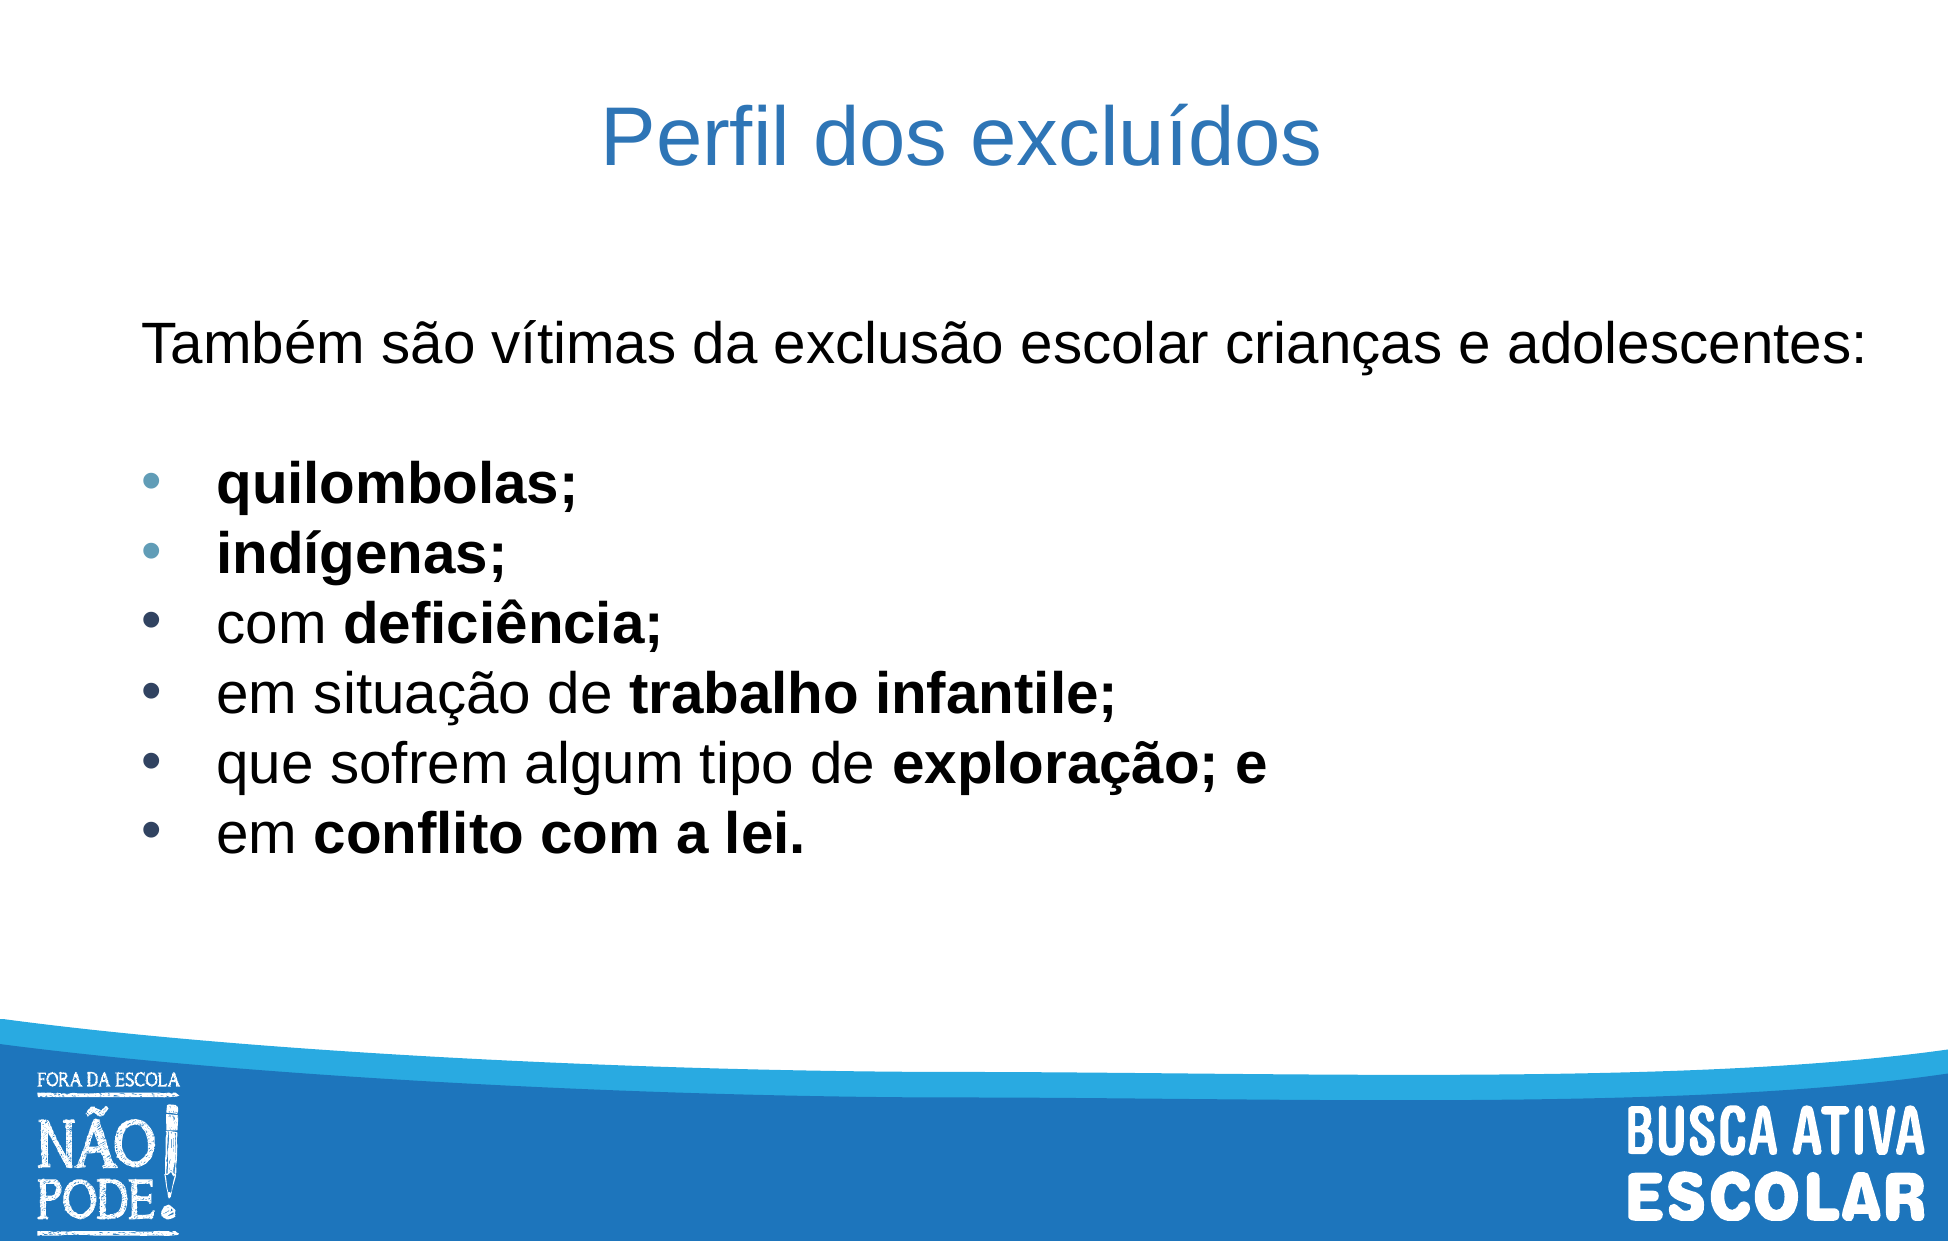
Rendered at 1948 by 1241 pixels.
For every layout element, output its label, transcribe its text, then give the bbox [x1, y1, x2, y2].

title Perfil dos excluídos [29, 81, 1895, 217]
list Também são vítimas da exclusão escolar crianças e adolescentes: quilombolas; indígenas; com deficiência; em situação de trabalho infantile; que sofrem algum tipo de exploração; e em conflito com a lei. [141, 304, 1895, 959]
